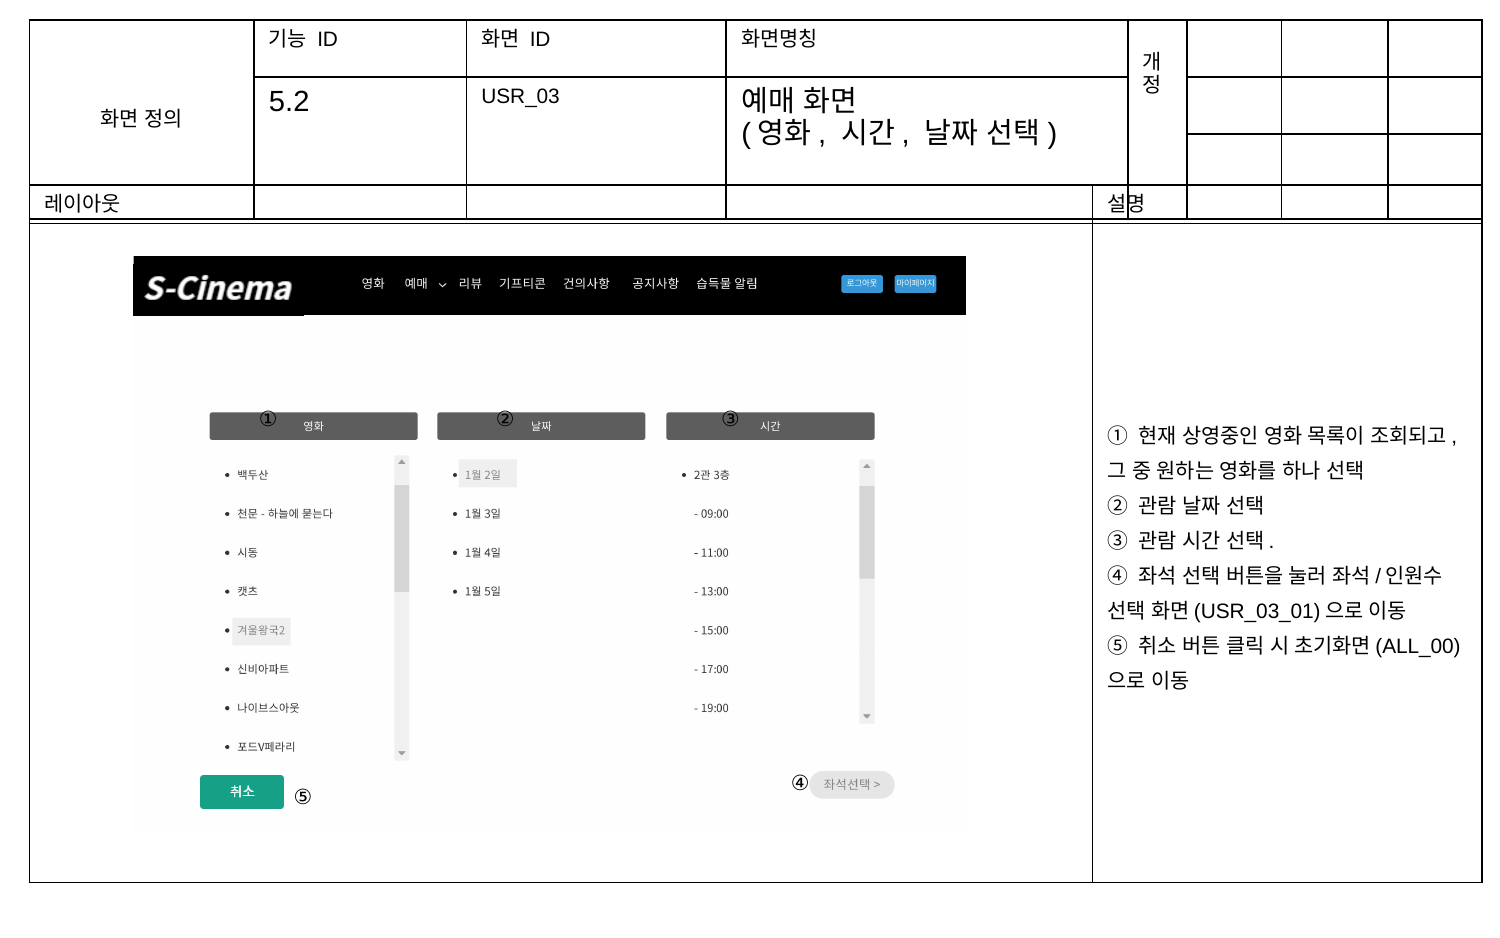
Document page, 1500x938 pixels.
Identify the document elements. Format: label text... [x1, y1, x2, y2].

table_header 화면명칭 [727, 21, 1127, 76]
table_header 설명 [1093, 186, 1481, 223]
table_cell 5.2 [255, 78, 466, 184]
table_header 개정 [1129, 21, 1186, 184]
table_header [1389, 21, 1481, 76]
table_cell USR_03 [467, 78, 725, 184]
table_header [1282, 21, 1387, 76]
table_header 레이아웃 [30, 186, 1092, 223]
table_cell ① 현재 상영중인 영화 목록이 조회되고, 그 중 원하는 영화를 하나 선택 ② 관람 날짜 선택 ③ 관람 시간 선택. ④ 좌석 선택 버튼을 눌러 좌석/인원수 선택 화면(USR_03_01)으로 이동 ⑤ 취소 버튼 클릭 시 초기화면(ALL_00)으로 이동 [1093, 224, 1481, 882]
table_header 기능 ID [255, 21, 466, 76]
table_cell [1282, 78, 1387, 133]
table_cell [1389, 78, 1481, 133]
table_cell [30, 224, 1092, 882]
table_cell [1188, 135, 1281, 184]
table_header 화면 ID [467, 21, 725, 76]
table_cell [1188, 78, 1281, 133]
table_cell 예매 화면 (영화, 시간, 날짜 선택) [727, 78, 1127, 184]
table_header 화면 정의 [30, 21, 253, 184]
picture [133, 256, 967, 832]
table_header [1188, 21, 1281, 76]
table_cell [1389, 135, 1481, 184]
table_cell [1282, 135, 1387, 184]
